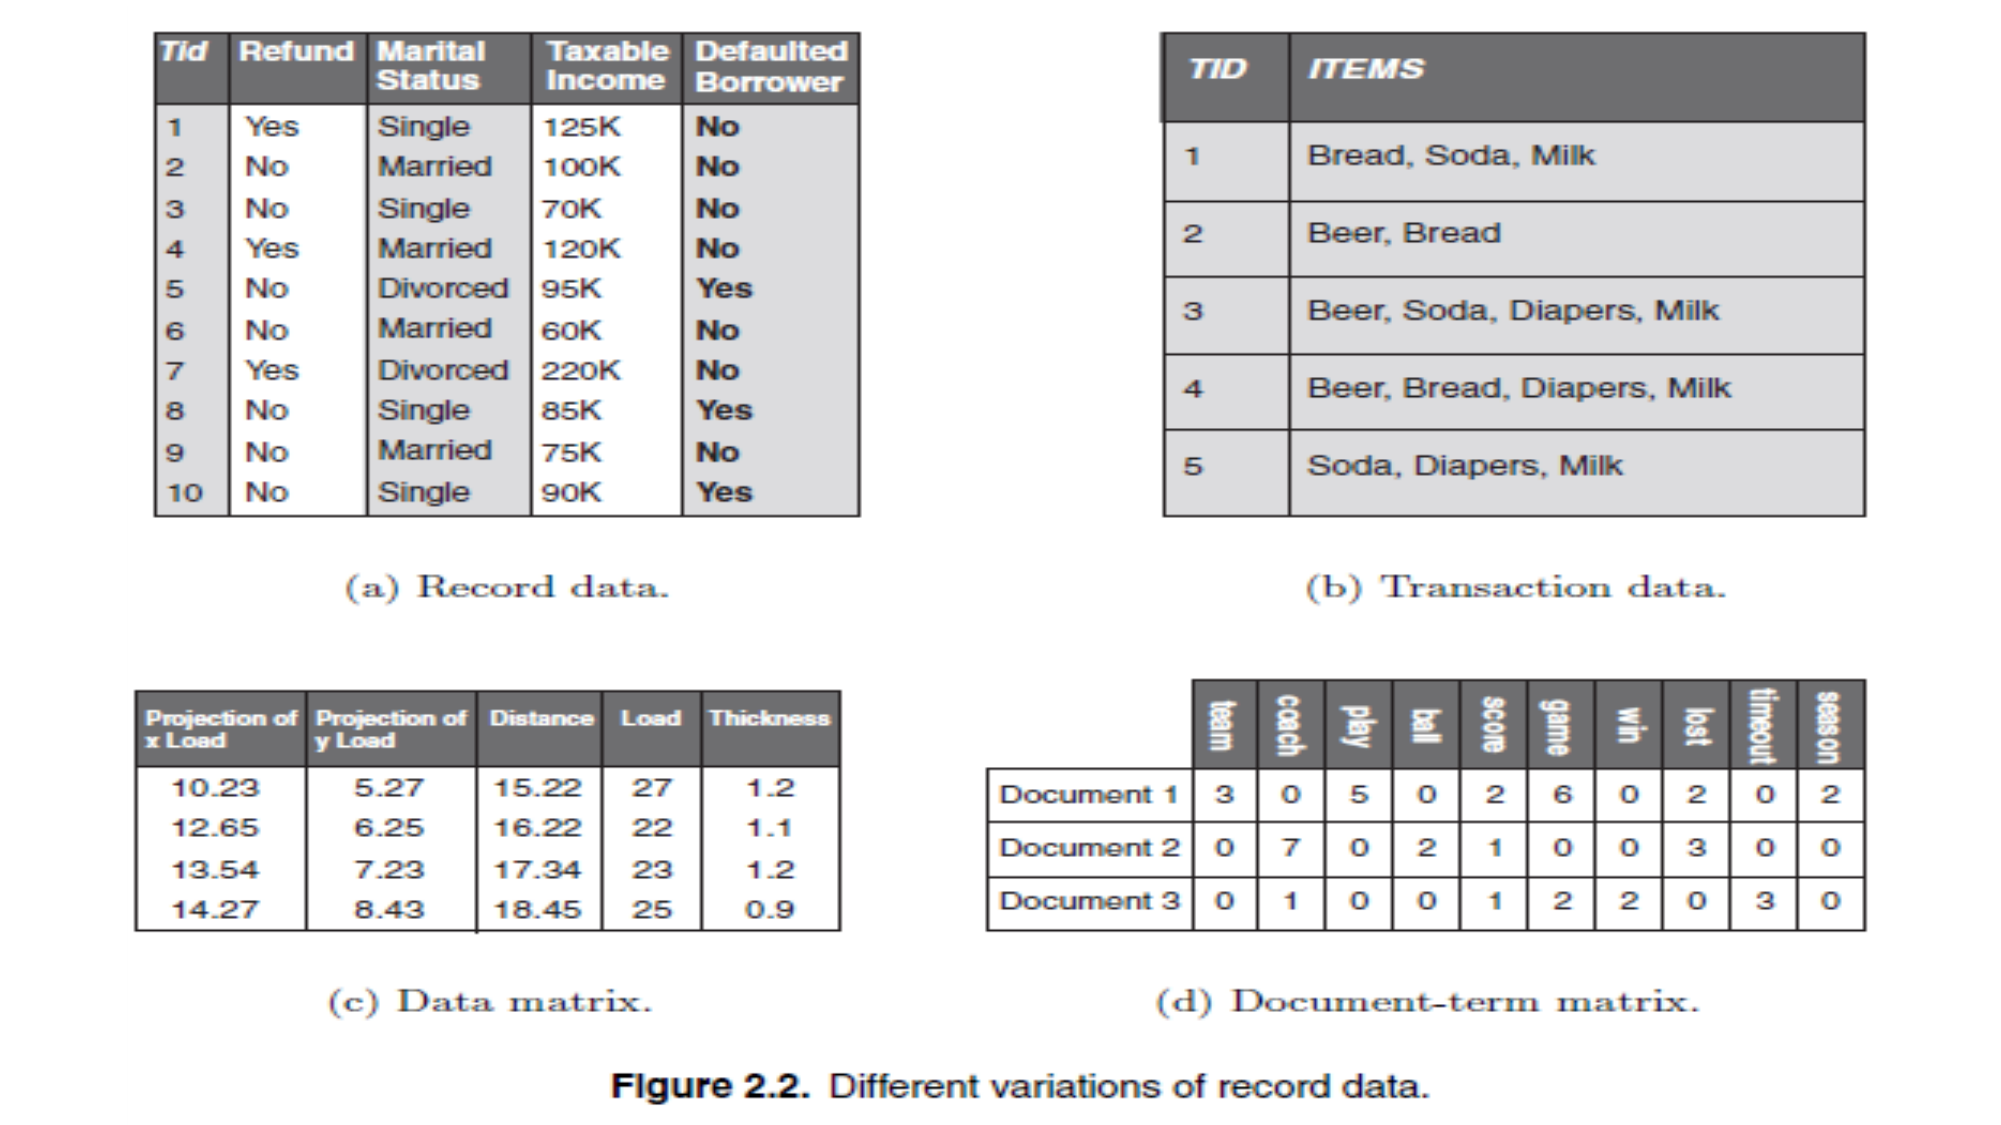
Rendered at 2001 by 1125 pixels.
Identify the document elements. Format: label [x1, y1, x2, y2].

picture [125, 6, 1890, 1125]
